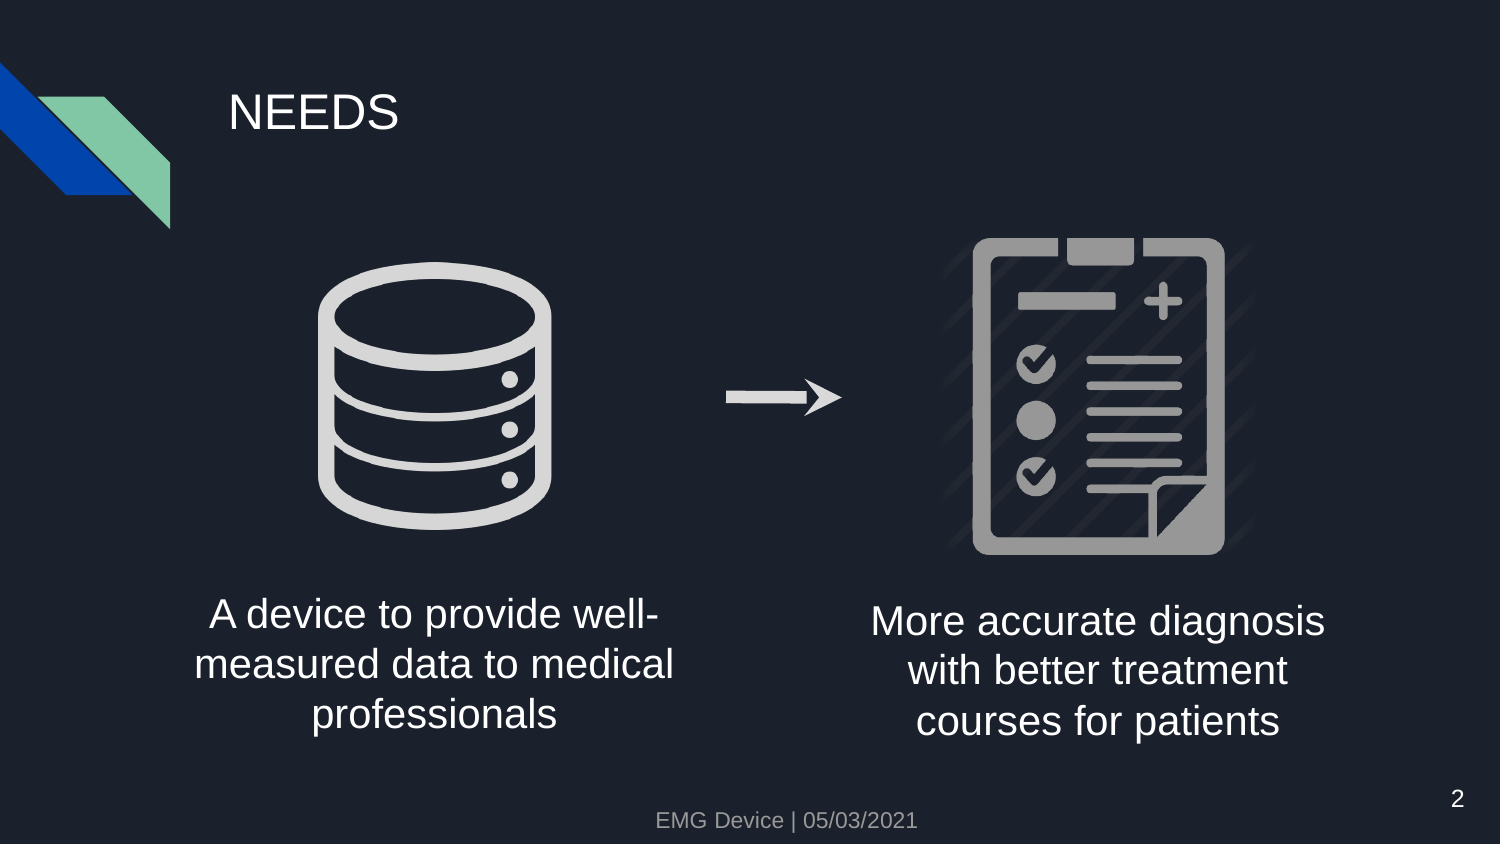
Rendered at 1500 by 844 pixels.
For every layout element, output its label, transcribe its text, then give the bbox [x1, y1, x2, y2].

picture [300, 262, 569, 530]
text_box More accurate diagnosis with better treatment courses for patients [841, 578, 1355, 826]
picture [939, 238, 1257, 555]
text_box EMG Device | 05/03/2021 [640, 790, 940, 844]
text_box A device to provide well-measured data to medical professionals [168, 572, 700, 839]
title NEEDS [212, 64, 1368, 215]
slide_number 2 [1389, 764, 1480, 830]
